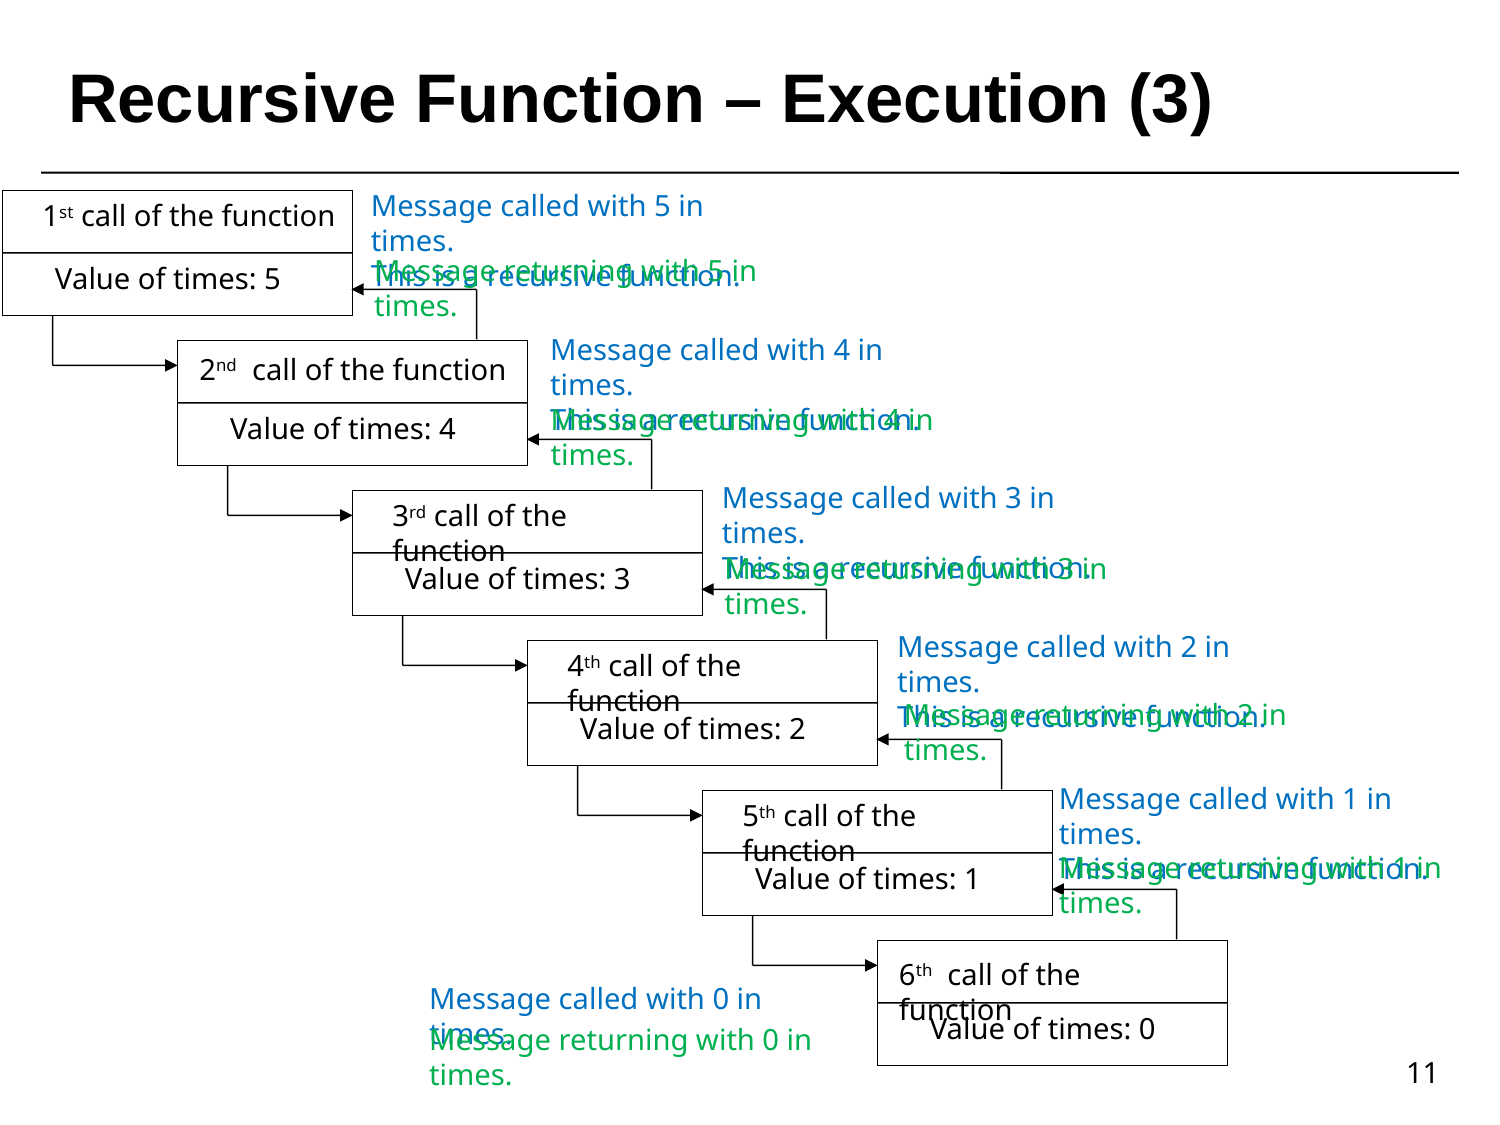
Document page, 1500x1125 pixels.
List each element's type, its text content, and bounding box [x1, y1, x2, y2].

text_box Message called with 4 in times. This is a recursive function. [552, 324, 973, 393]
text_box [227, 465, 703, 616]
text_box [352, 290, 478, 341]
slide_number 11 [1104, 1046, 1455, 1125]
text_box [402, 615, 878, 766]
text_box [577, 765, 1053, 916]
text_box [527, 440, 653, 491]
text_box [52, 315, 548, 466]
text_box Message called with 3 in times. This is a recursive function. [708, 471, 1144, 587]
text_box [2, 190, 353, 316]
text_box Message called with 5 in times. This is a recursive function. [356, 179, 793, 245]
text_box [1052, 890, 1178, 941]
text_box Message returning with 3 in times. [709, 542, 1185, 628]
text_box Message called with 2 in times. This is a recursive function. [883, 621, 1320, 738]
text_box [752, 915, 1228, 1066]
text_box Message returning with 0 in times. [414, 1013, 890, 1099]
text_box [702, 590, 828, 641]
text_box Message called with 0 in times. [414, 972, 747, 1013]
text_box Message returning with 4 in times. [552, 393, 1011, 479]
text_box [877, 740, 1003, 791]
text_box Message called with 1 in times. This is a recursive function. [1058, 772, 1481, 841]
text_box Message returning with 2 in times. [889, 689, 1364, 774]
text_box Message returning with 1 in times. [1058, 841, 1500, 927]
title Recursive Function – Execution (3) [52, 30, 1448, 159]
text_box Message returning with 5 in times. [359, 245, 835, 330]
